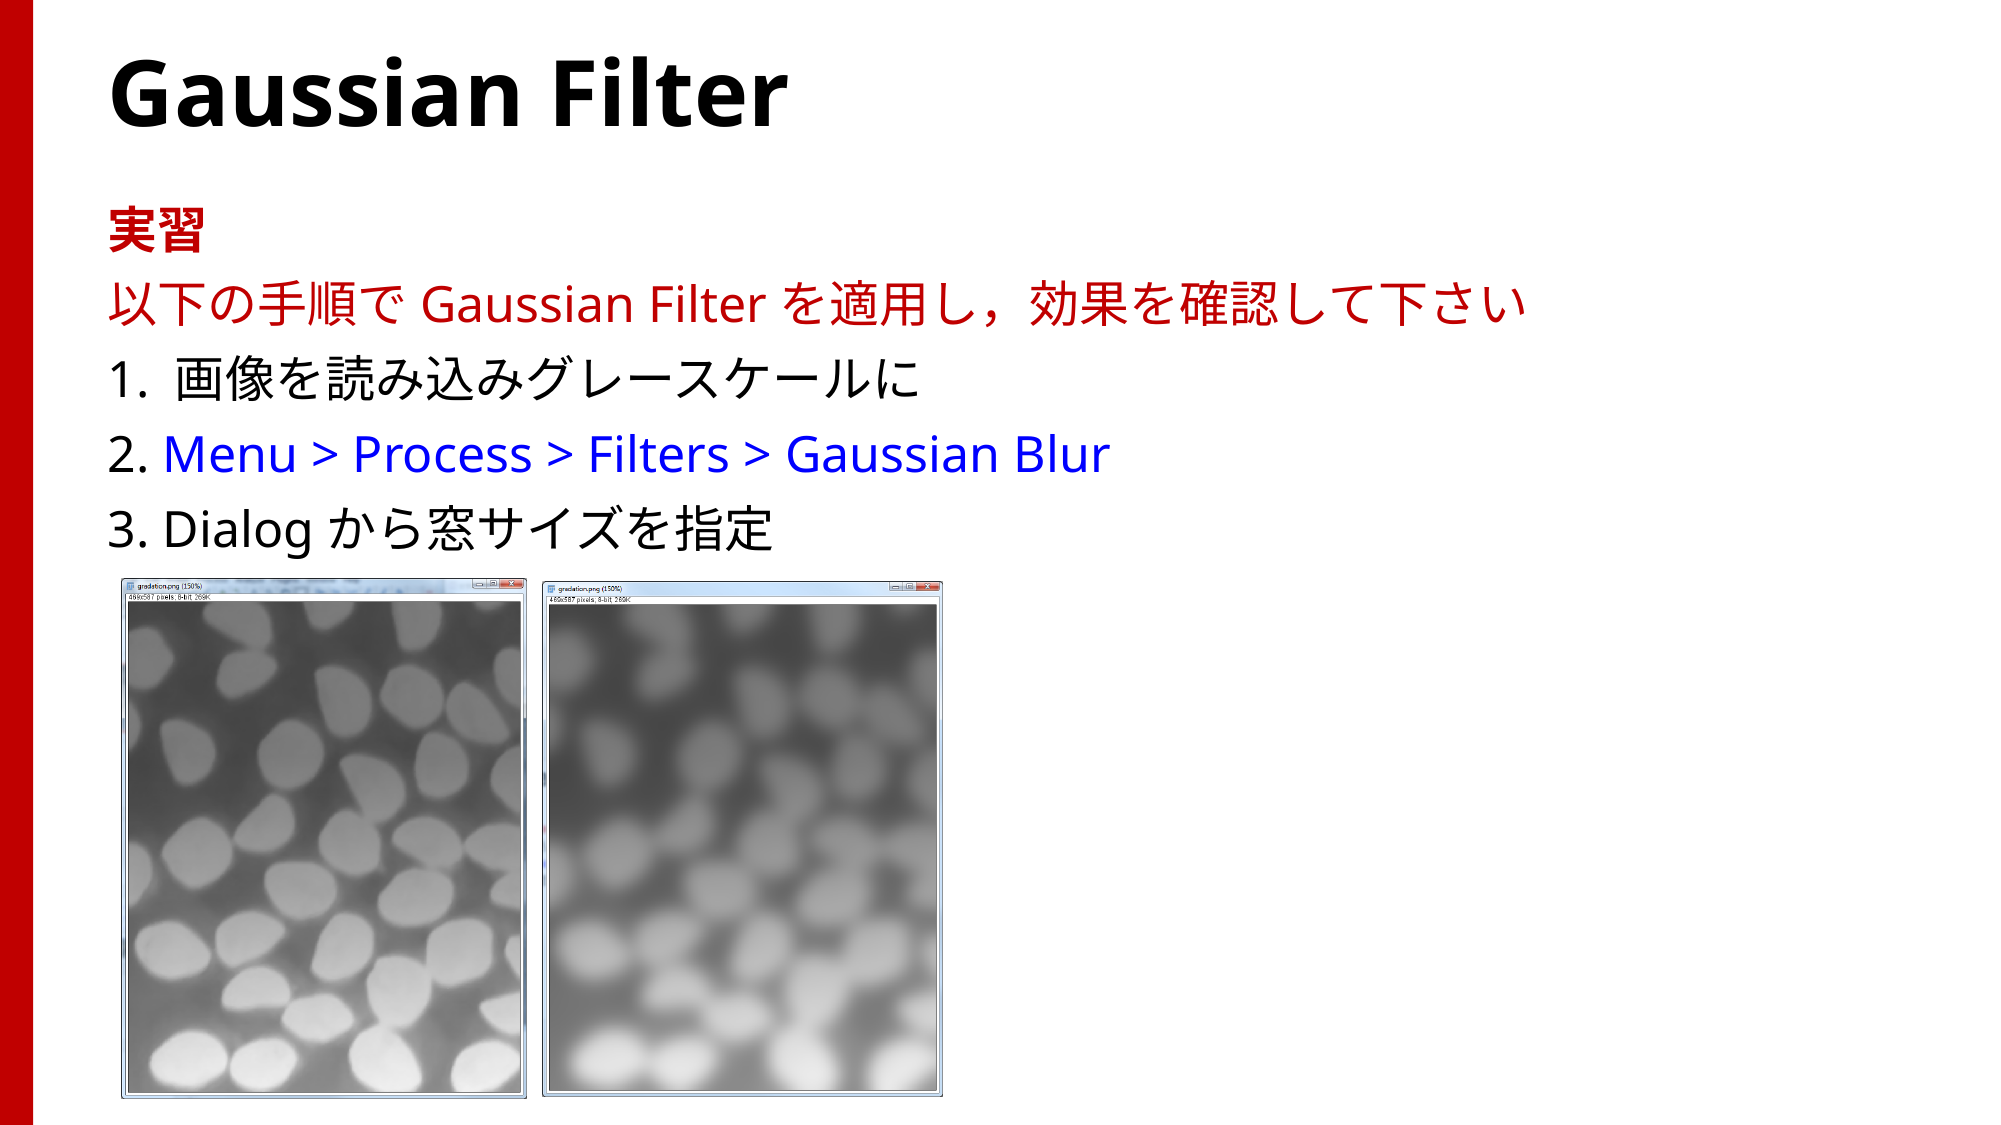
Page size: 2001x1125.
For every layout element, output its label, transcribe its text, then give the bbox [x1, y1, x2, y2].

list 実習 以下の手順でGaussian Filterを適用し，効果を確認して下さい 1. 画像を読み込みグレースケールに 2. Menu > Process > Filters > Gaussian Blur 3. Dialogから窓サイズを指定 [92, 197, 1907, 1067]
picture [542, 581, 943, 1097]
title Gaussian Filter [93, 36, 1907, 158]
picture [121, 578, 527, 1099]
